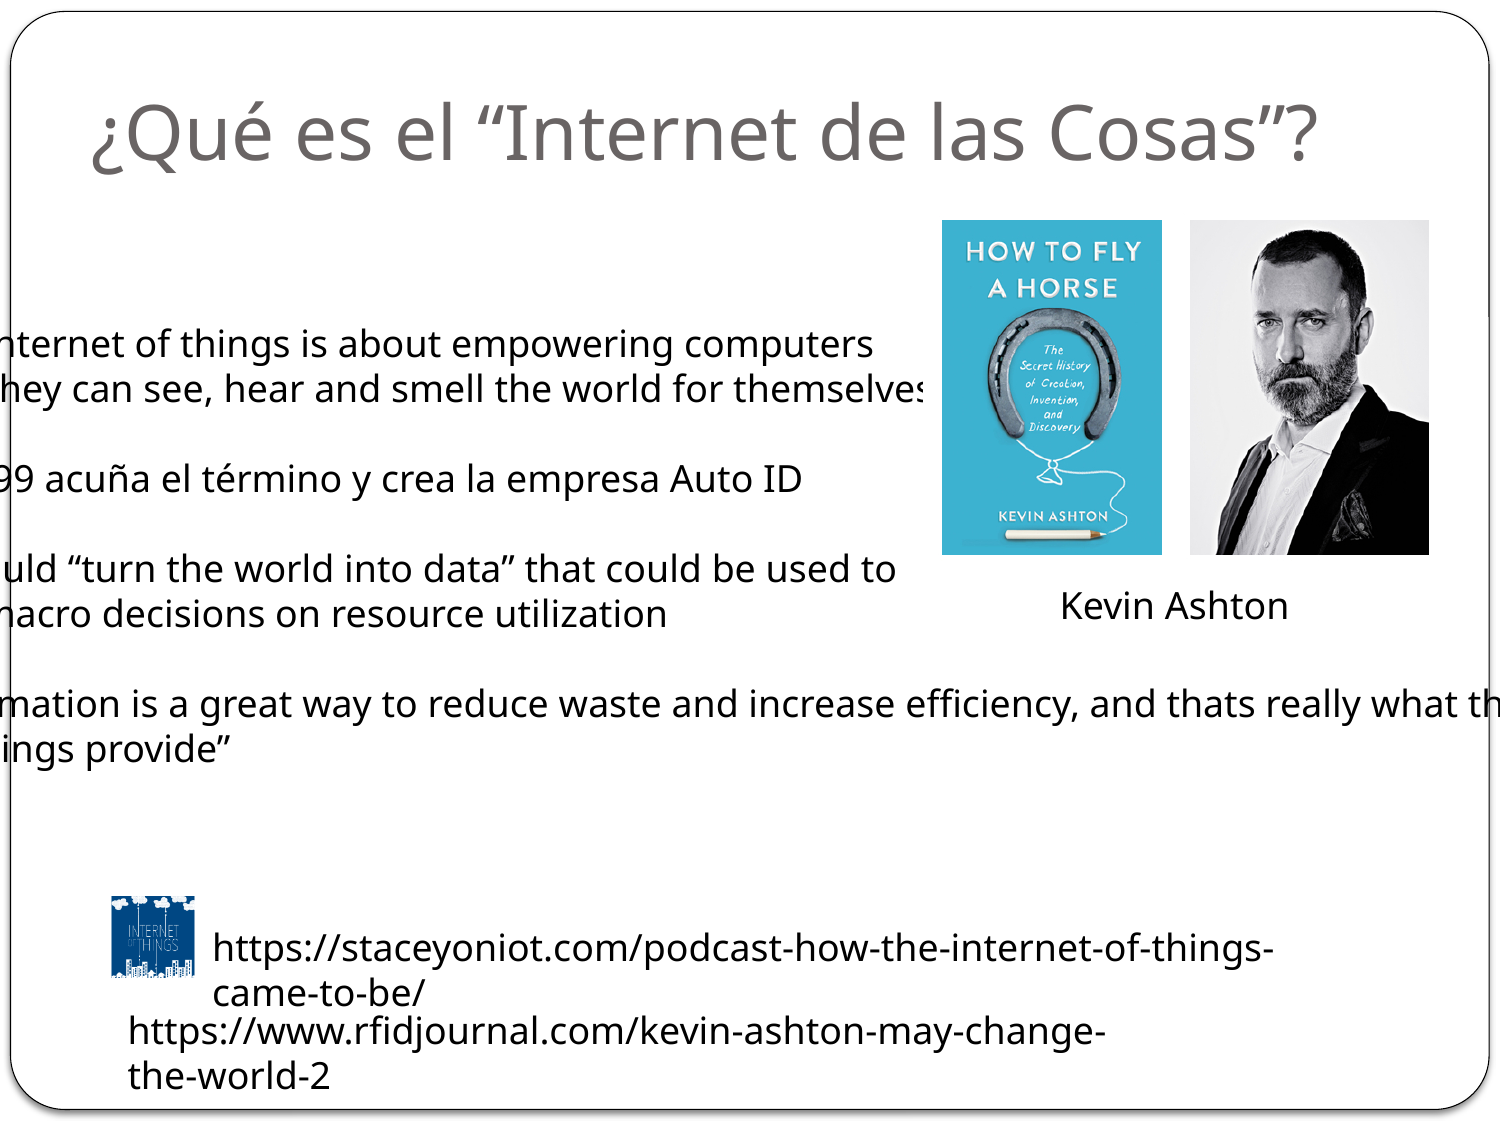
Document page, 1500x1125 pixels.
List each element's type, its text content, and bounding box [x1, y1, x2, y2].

text_box 1999! “The internet of things is about empowering computers … so they can see, hear and smell the world for themselves” En 1999 acuña el término y crea la empresa Auto ID IoT could “turn the world into data” that could be used to take macro decisions on resource utilization “Information is a great way to reduce waste and increase efficiency, and thats really what the internet Of Things provide” [0, 267, 1500, 778]
picture [108, 893, 195, 978]
picture [922, 213, 1443, 563]
text_box https://www.rfidjournal.com/kevin-ashton-may-change-the-world-2 [112, 999, 1126, 1105]
title ¿Qué es el “Internet de las Cosas”? [76, 53, 1352, 191]
text_box https://staceyoniot.com/podcast-how-the-internet-of-things-came-to-be/ [197, 916, 1317, 1022]
